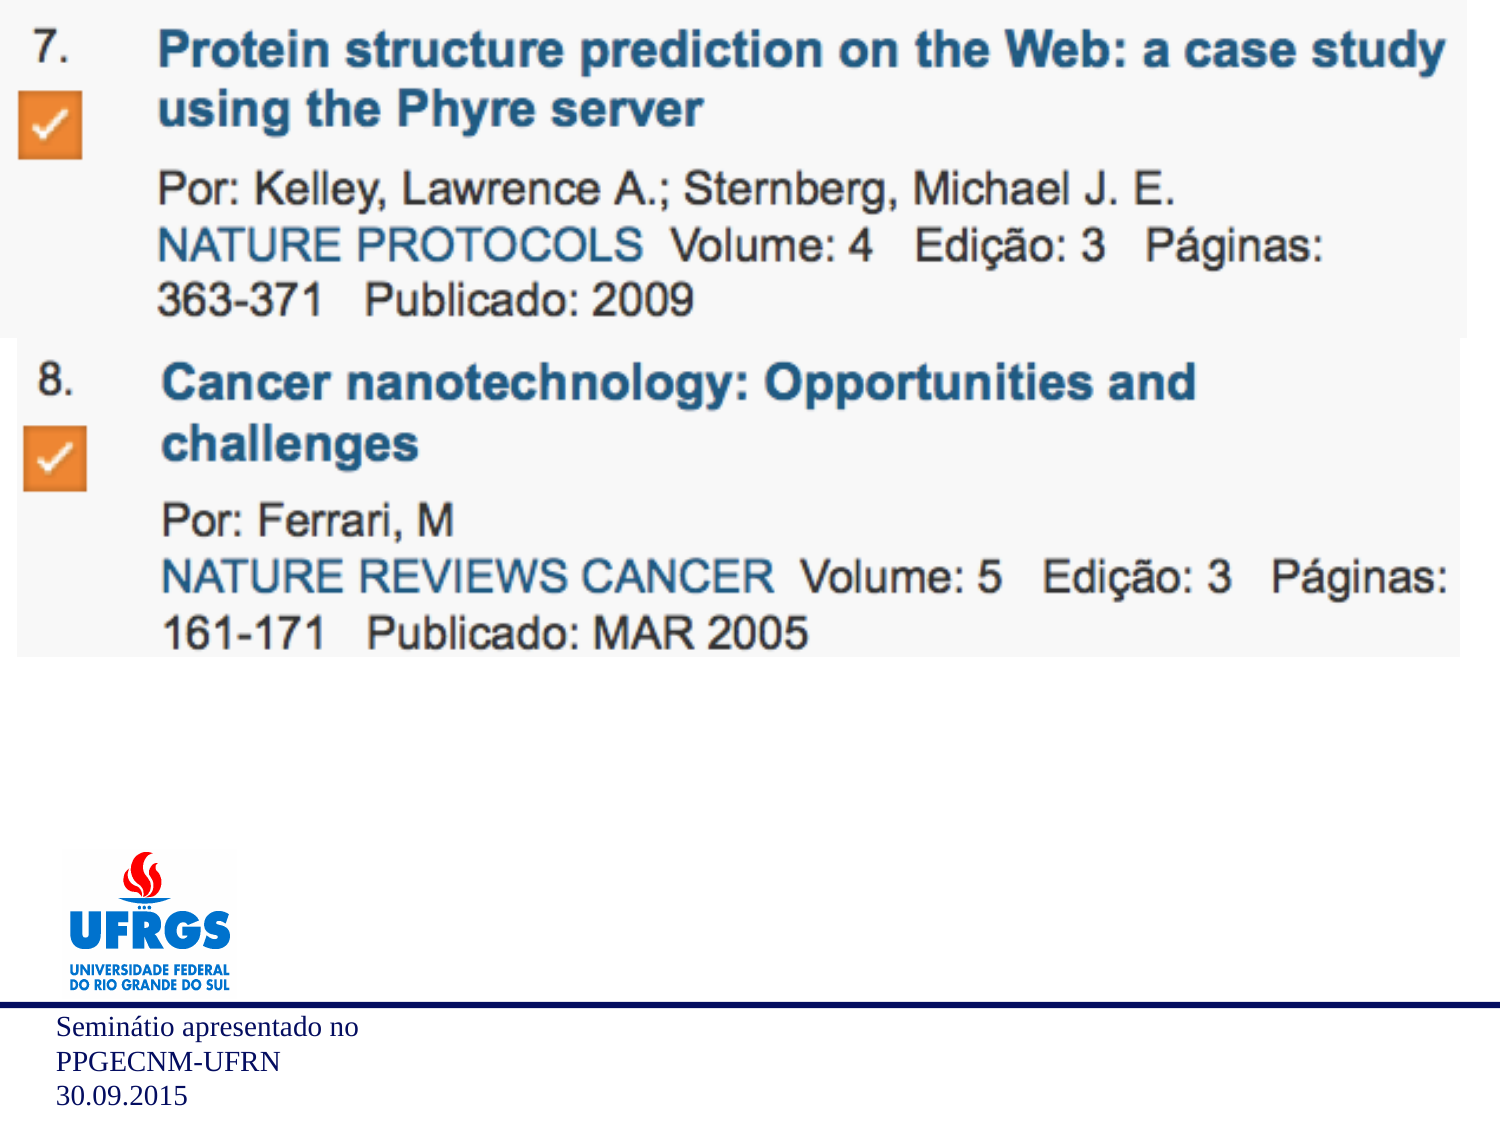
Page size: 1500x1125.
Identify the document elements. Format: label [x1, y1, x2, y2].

picture [62, 849, 237, 999]
picture [0, 0, 1467, 658]
